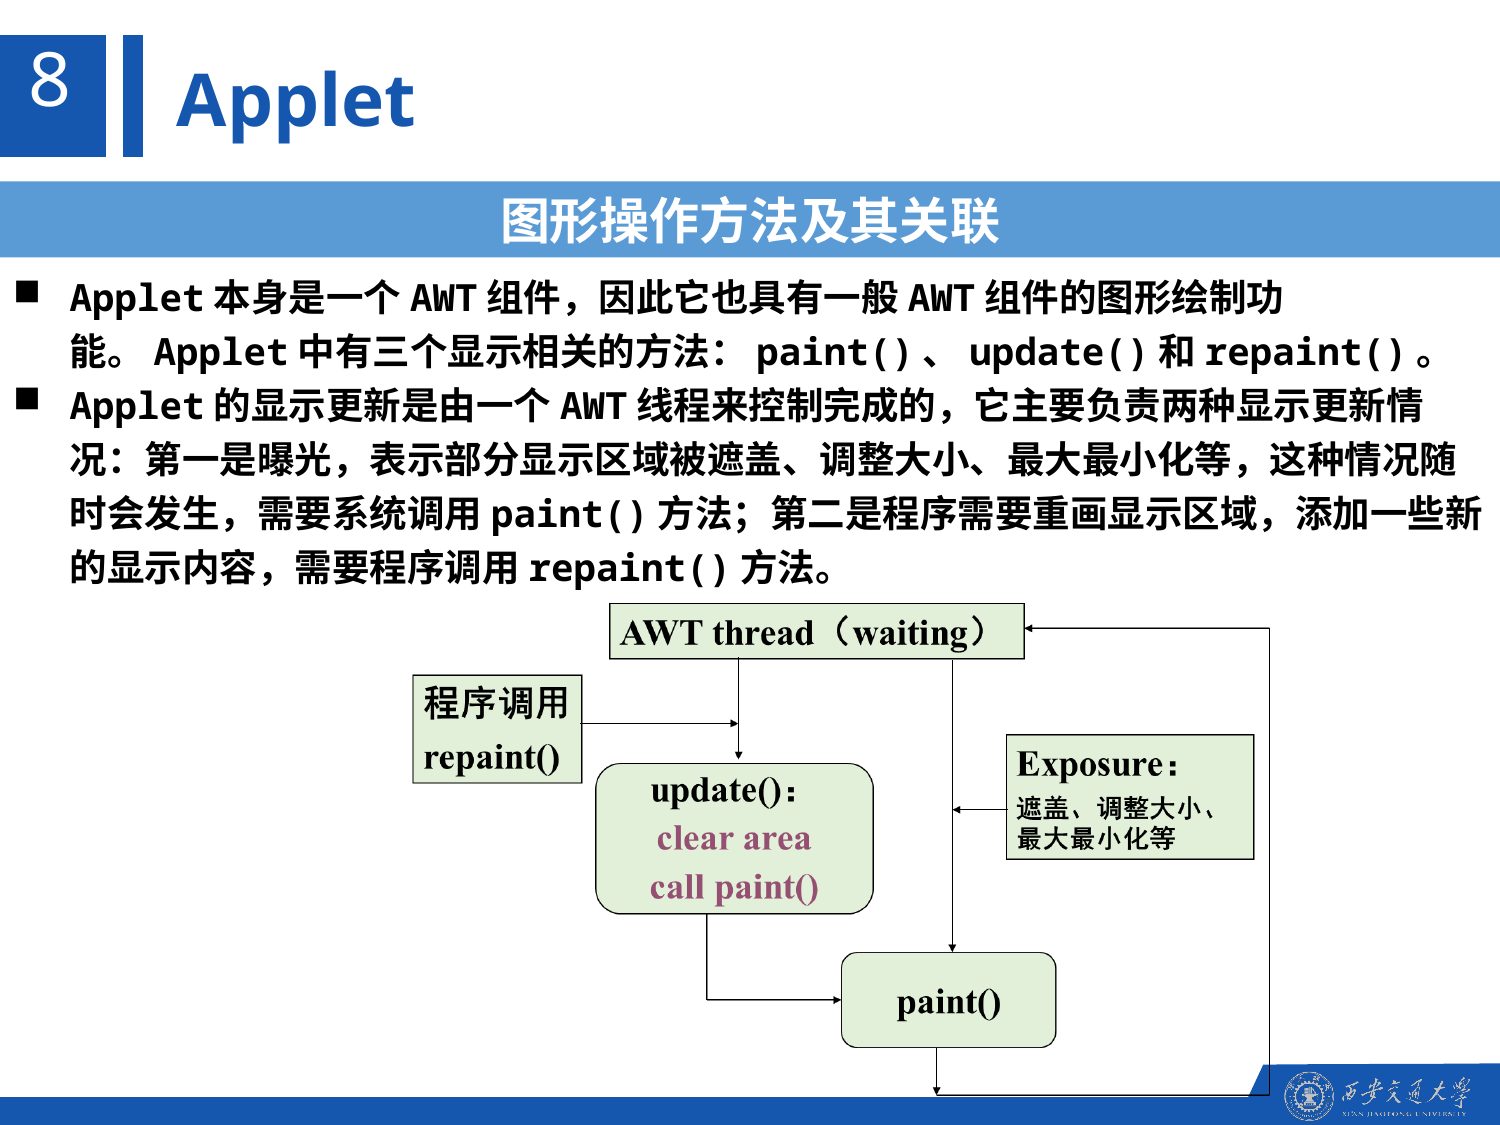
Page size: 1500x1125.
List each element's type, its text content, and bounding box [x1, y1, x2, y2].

text_box 图形操作方法及其关联 [0, 180, 1500, 259]
text_box Applet本身是一个AWT组件，因此它也具有一般AWT组件的图形绘制功能。Applet中有三个显示相关的方法：paint()、update()和repaint()。 Applet的显示更新是由一个AWT线程来控制完成的，它主要负责两种显示更新情况：第一是曝光，表示部分显示区域被遮盖、调整大小、最大最小化等，这种情况随时会发生，需要系统调用paint()方法；第二是程序需要重画显示区域，添加一些新的显示内容，需要程序调用repaint()方法。 [0, 257, 1499, 596]
picture [400, 595, 1270, 1103]
text_box Applet [162, 45, 1309, 149]
text_box 8 [14, 23, 87, 129]
